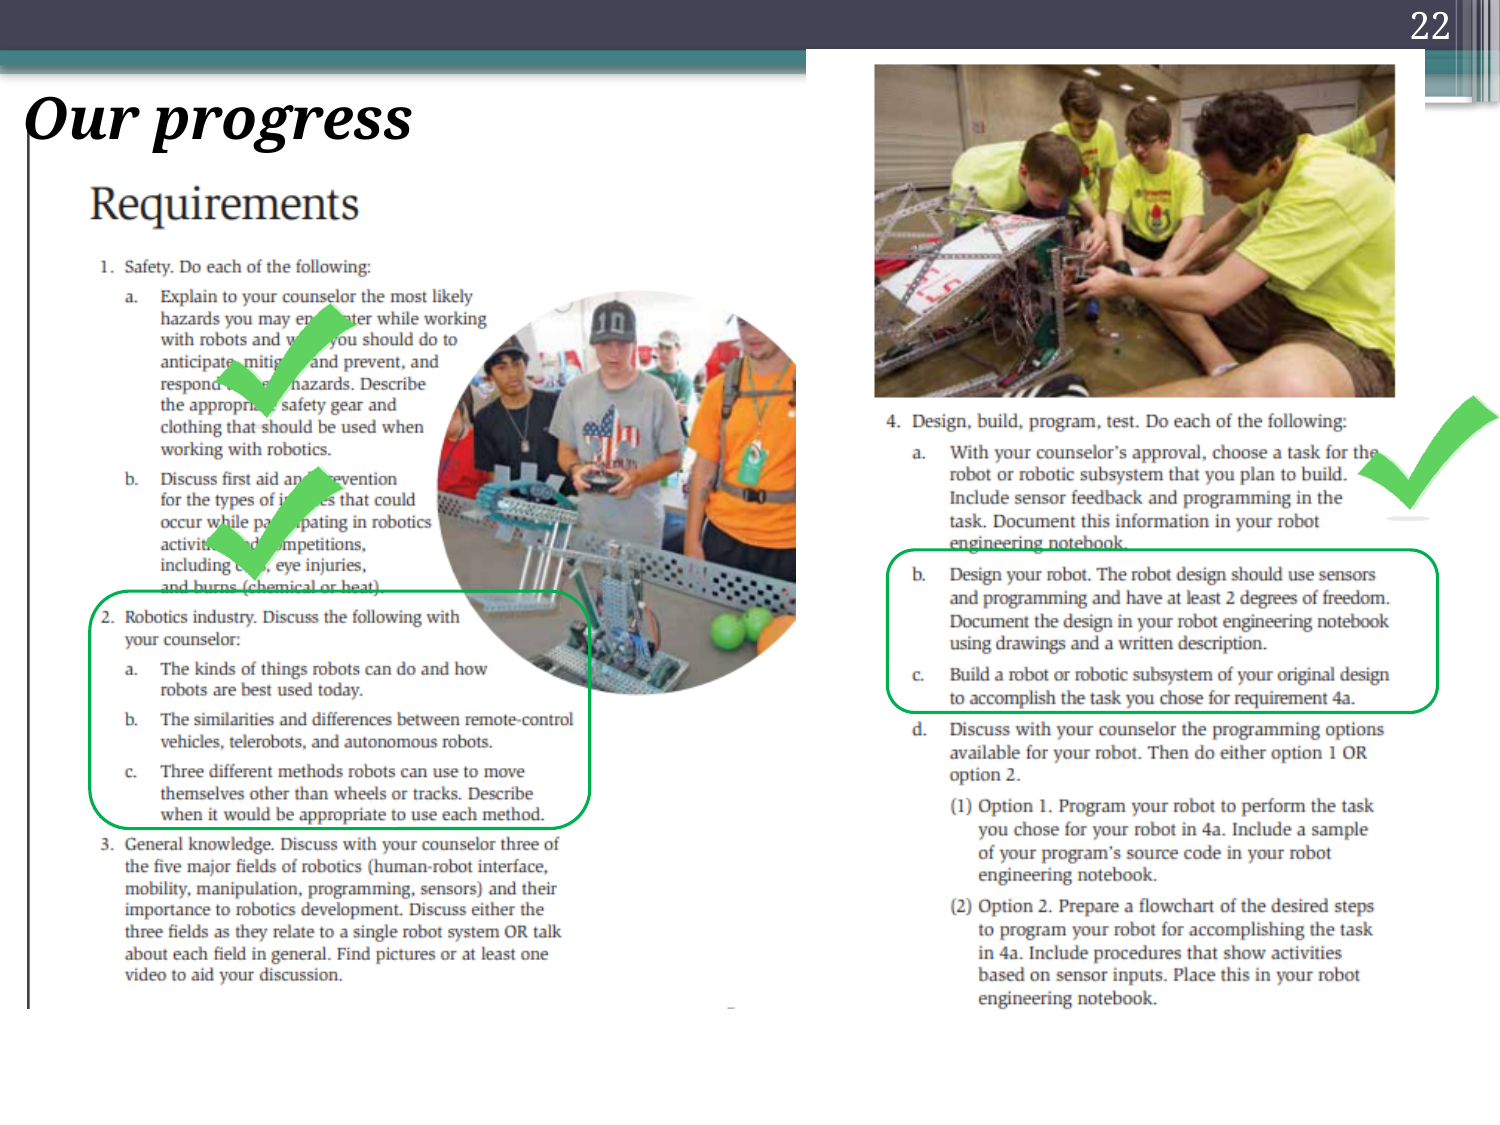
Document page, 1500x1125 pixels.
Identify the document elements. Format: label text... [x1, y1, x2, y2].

slide_number 22 [1341, 0, 1466, 61]
picture [27, 114, 796, 1009]
text_box Our progress [7, 73, 429, 159]
text_box [1431, 557, 1440, 706]
picture [805, 49, 1500, 1026]
